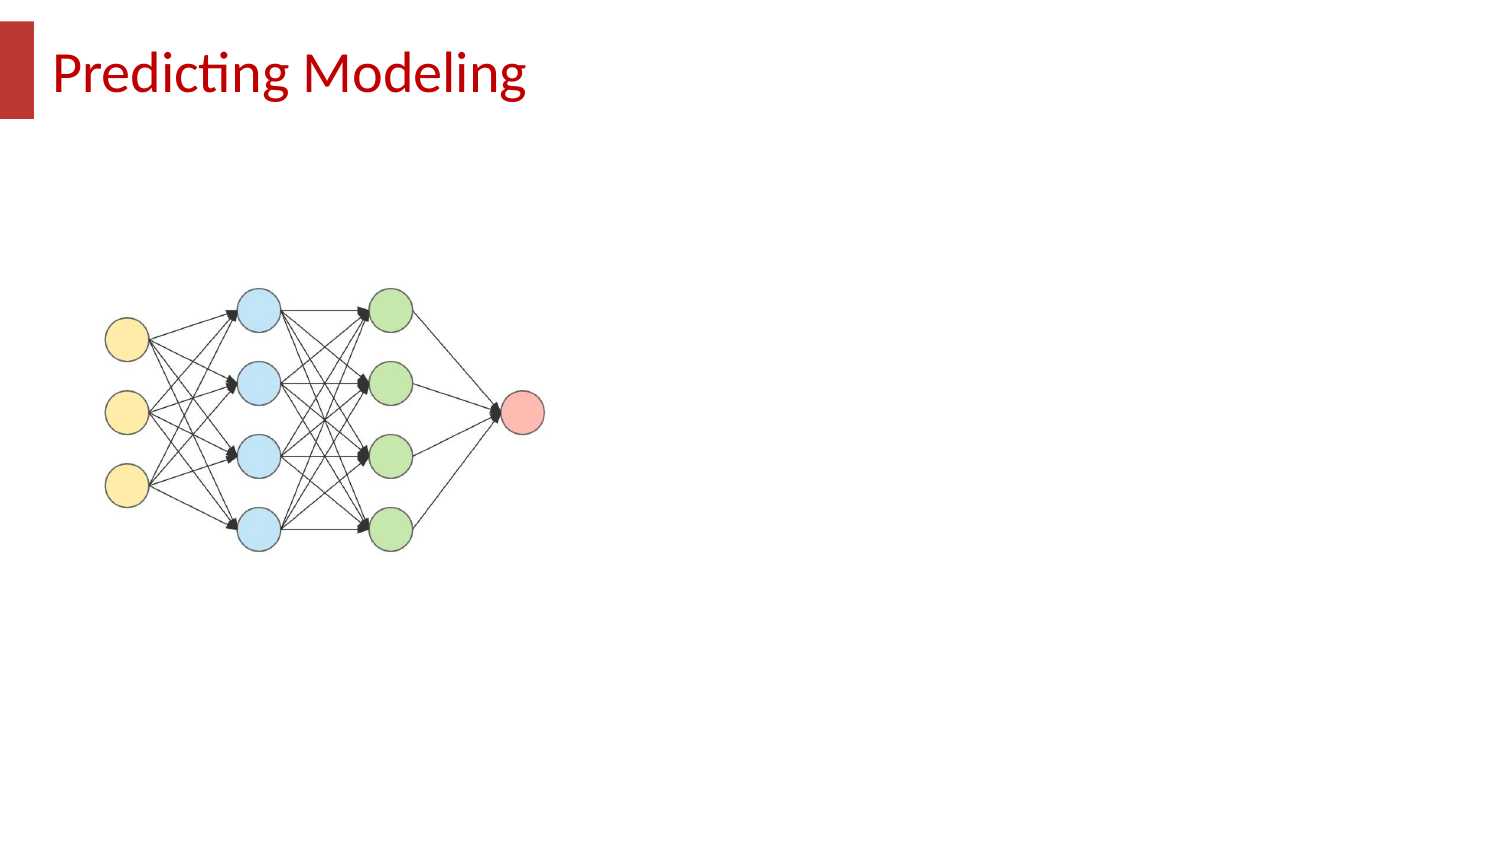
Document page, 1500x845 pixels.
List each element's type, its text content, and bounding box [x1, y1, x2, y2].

picture [0, 20, 34, 120]
text_box Predicting Modeling [38, 26, 558, 112]
picture [90, 284, 559, 560]
